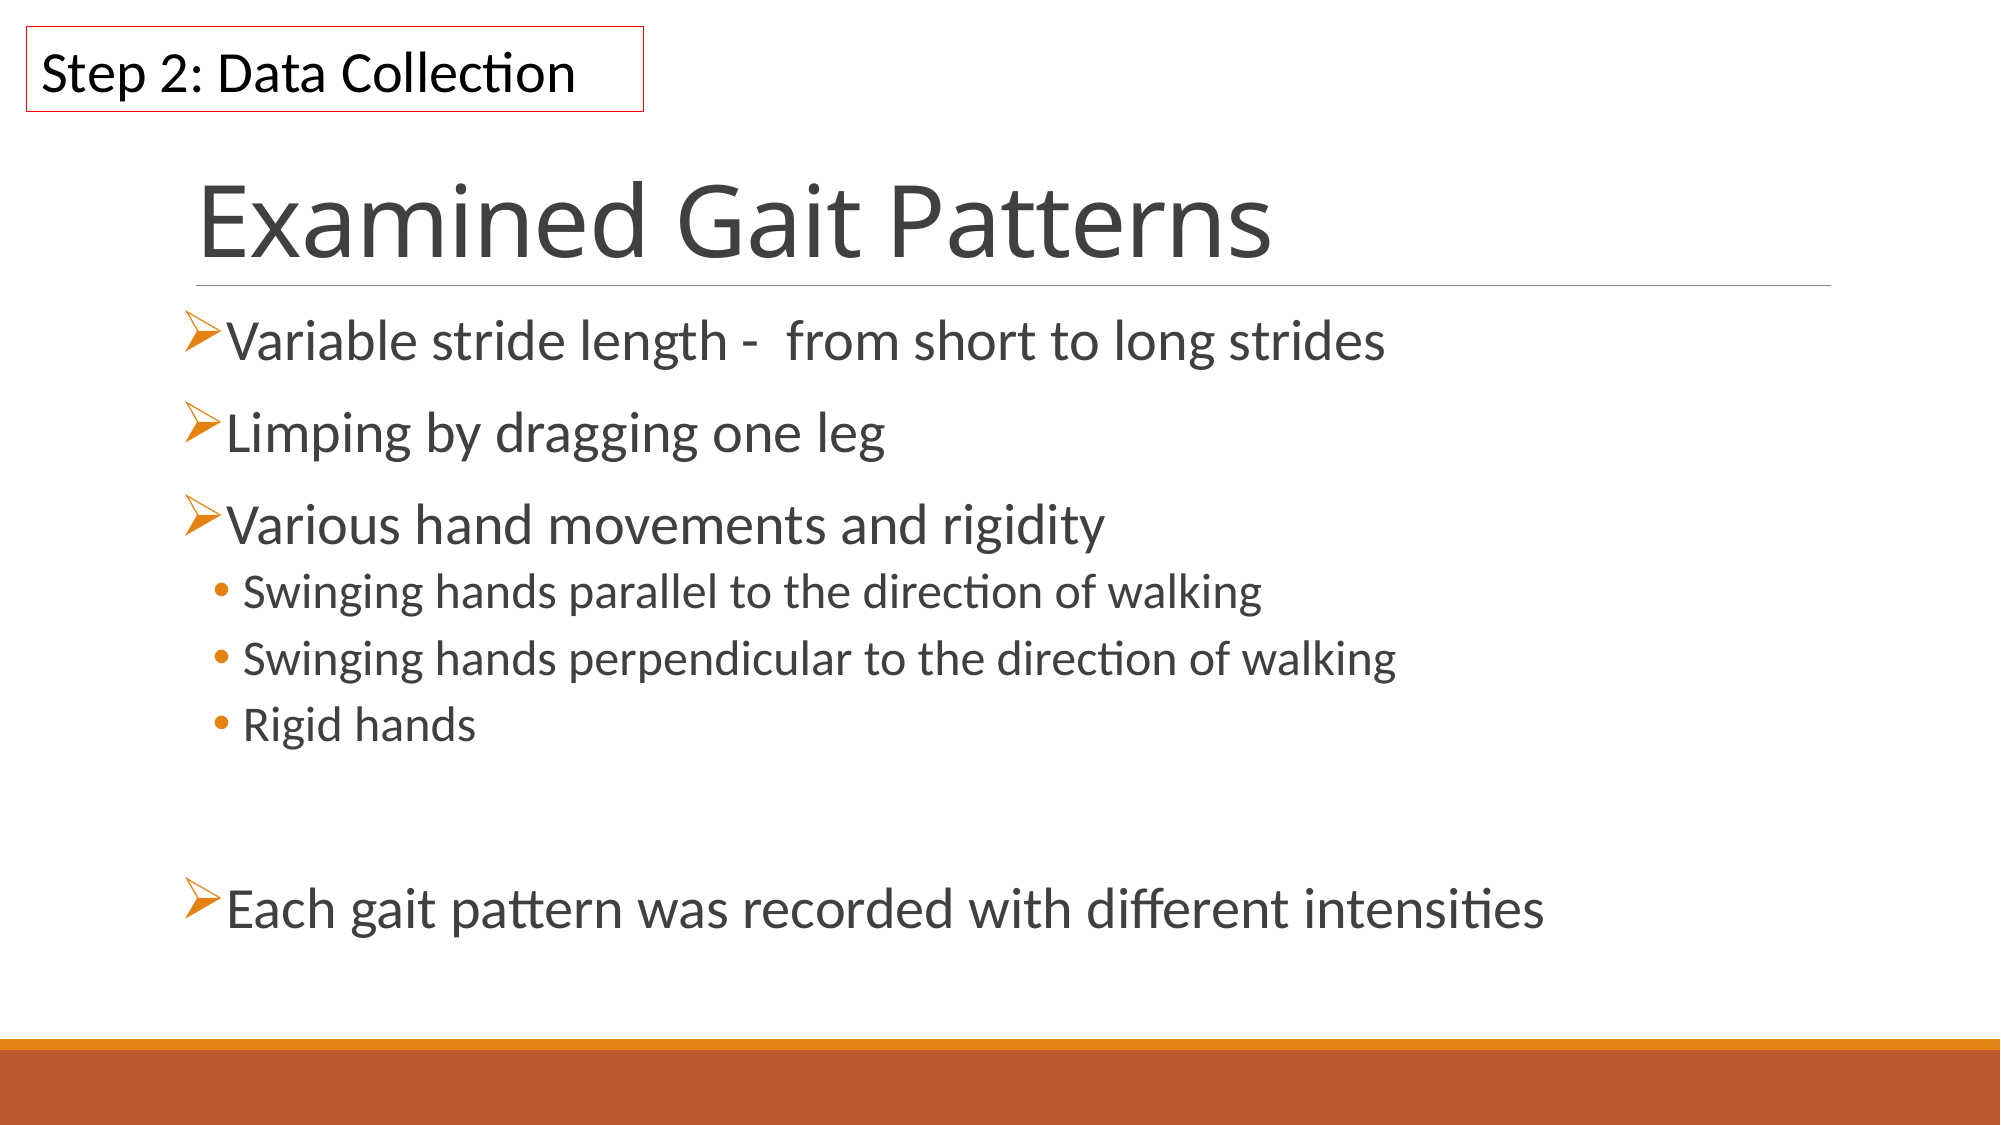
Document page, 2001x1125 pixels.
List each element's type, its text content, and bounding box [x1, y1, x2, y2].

list Variable stride length - from short to long strides Limping by dragging one leg Various hand movements and rigidity Swinging hands parallel to the direction of walking Swinging hands perpendicular to the direction of walking Rigid hands Each gait pattern was recorded with different intensities [180, 302, 1830, 1058]
text_box Step 2: Data Collection [26, 26, 644, 112]
title Examined Gait Patterns [180, 47, 1830, 285]
